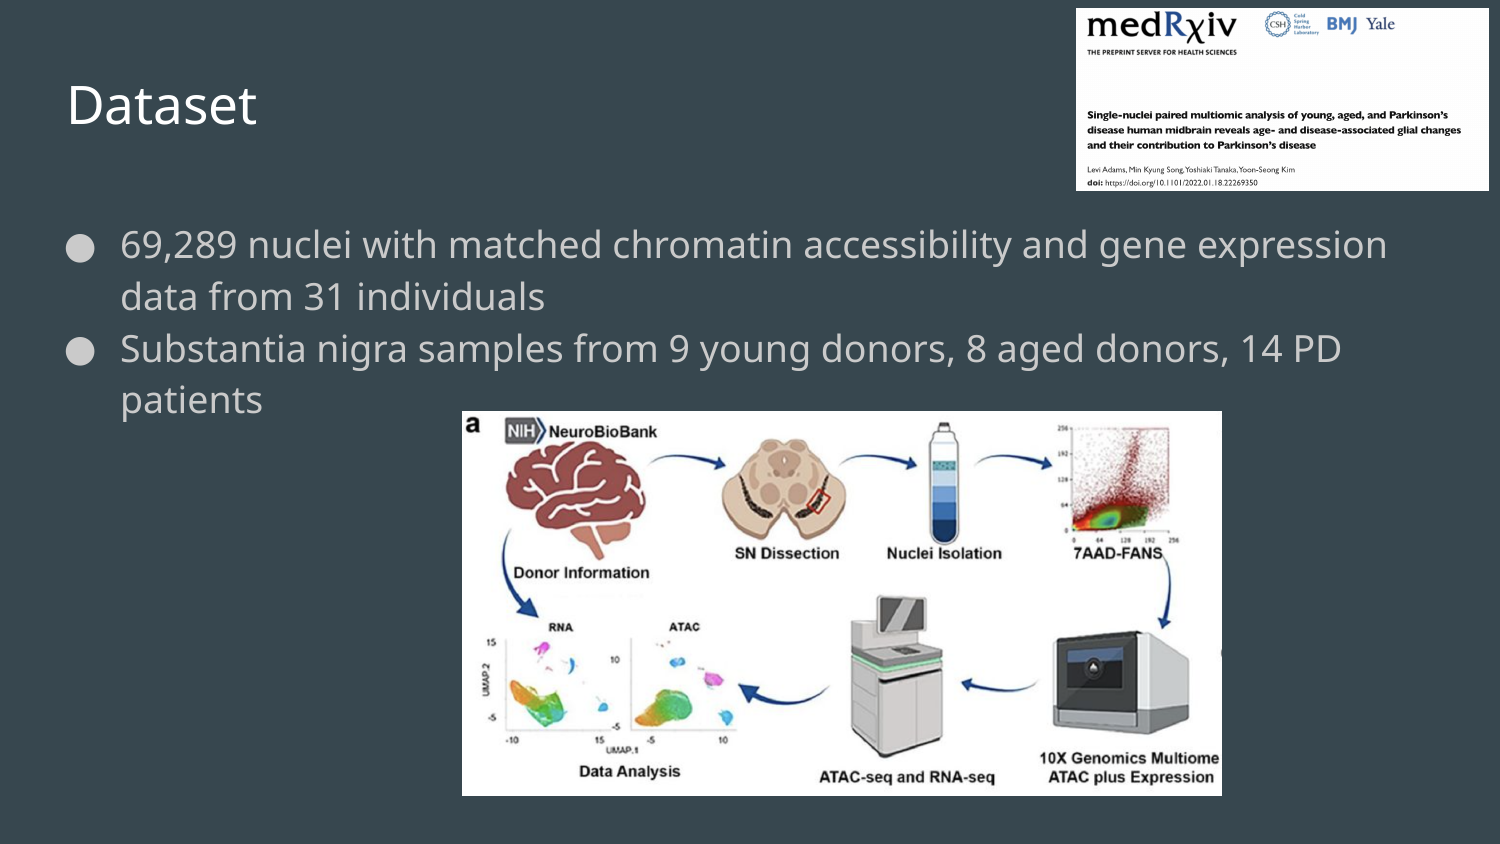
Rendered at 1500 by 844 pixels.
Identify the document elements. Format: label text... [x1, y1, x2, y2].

picture [1076, 7, 1489, 192]
title Dataset [51, 56, 1071, 151]
picture [462, 410, 1222, 797]
list 69,289 nuclei with matched chromatin accessibility and gene expression data from 31 individuals Substantia nigra samples from 9 young donors, 8 aged donors, 14 PD patients [30, 199, 1428, 760]
